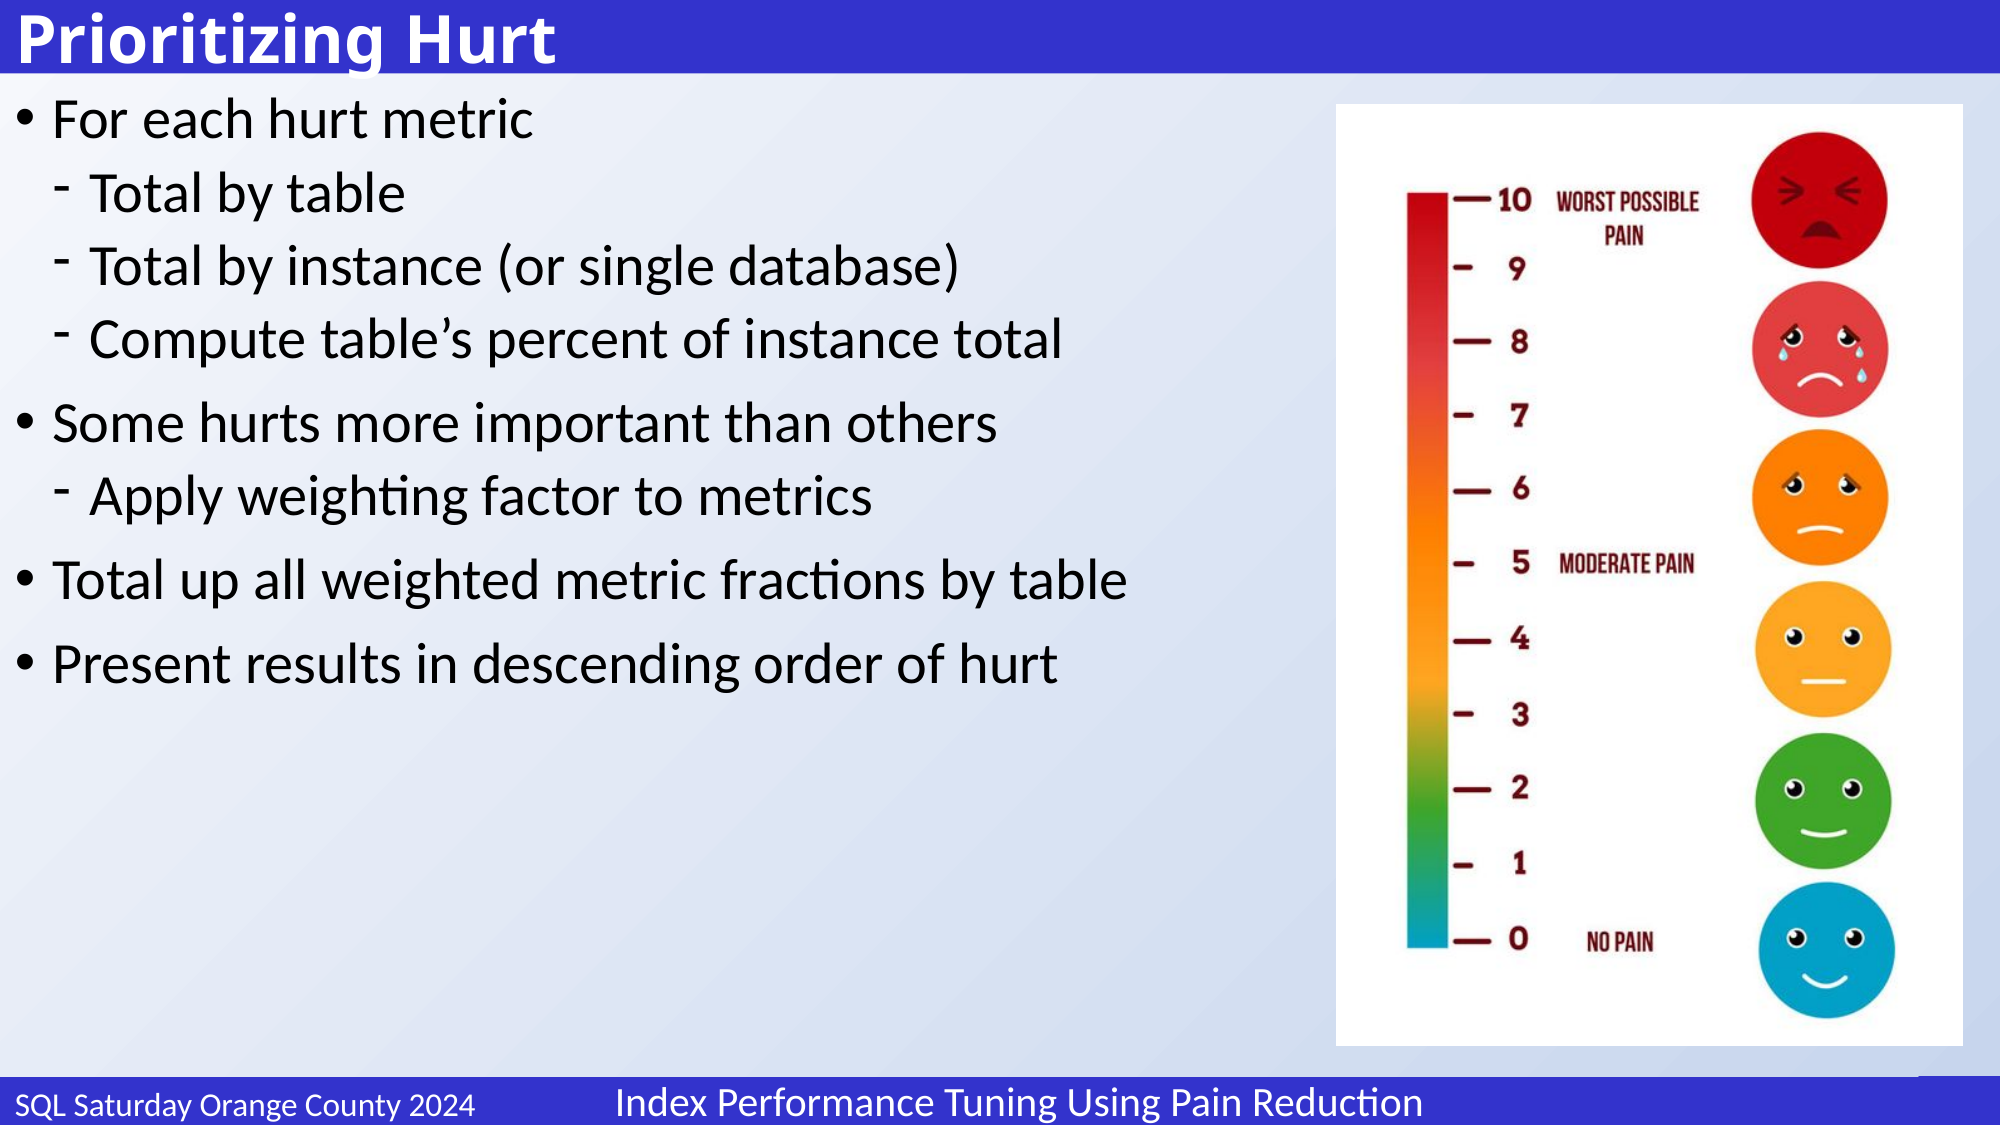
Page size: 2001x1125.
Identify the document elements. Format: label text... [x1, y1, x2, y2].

list For each hurt metric Total by table Total by instance (or single database) Compute table’s percent of instance total Some hurts more important than others Apply weighting factor to metrics Total up all weighted metric fractions by table Present results in descending order of hurt [0, 74, 2000, 1077]
picture [1335, 104, 1963, 1046]
title Prioritizing Hurt [0, 0, 2000, 74]
